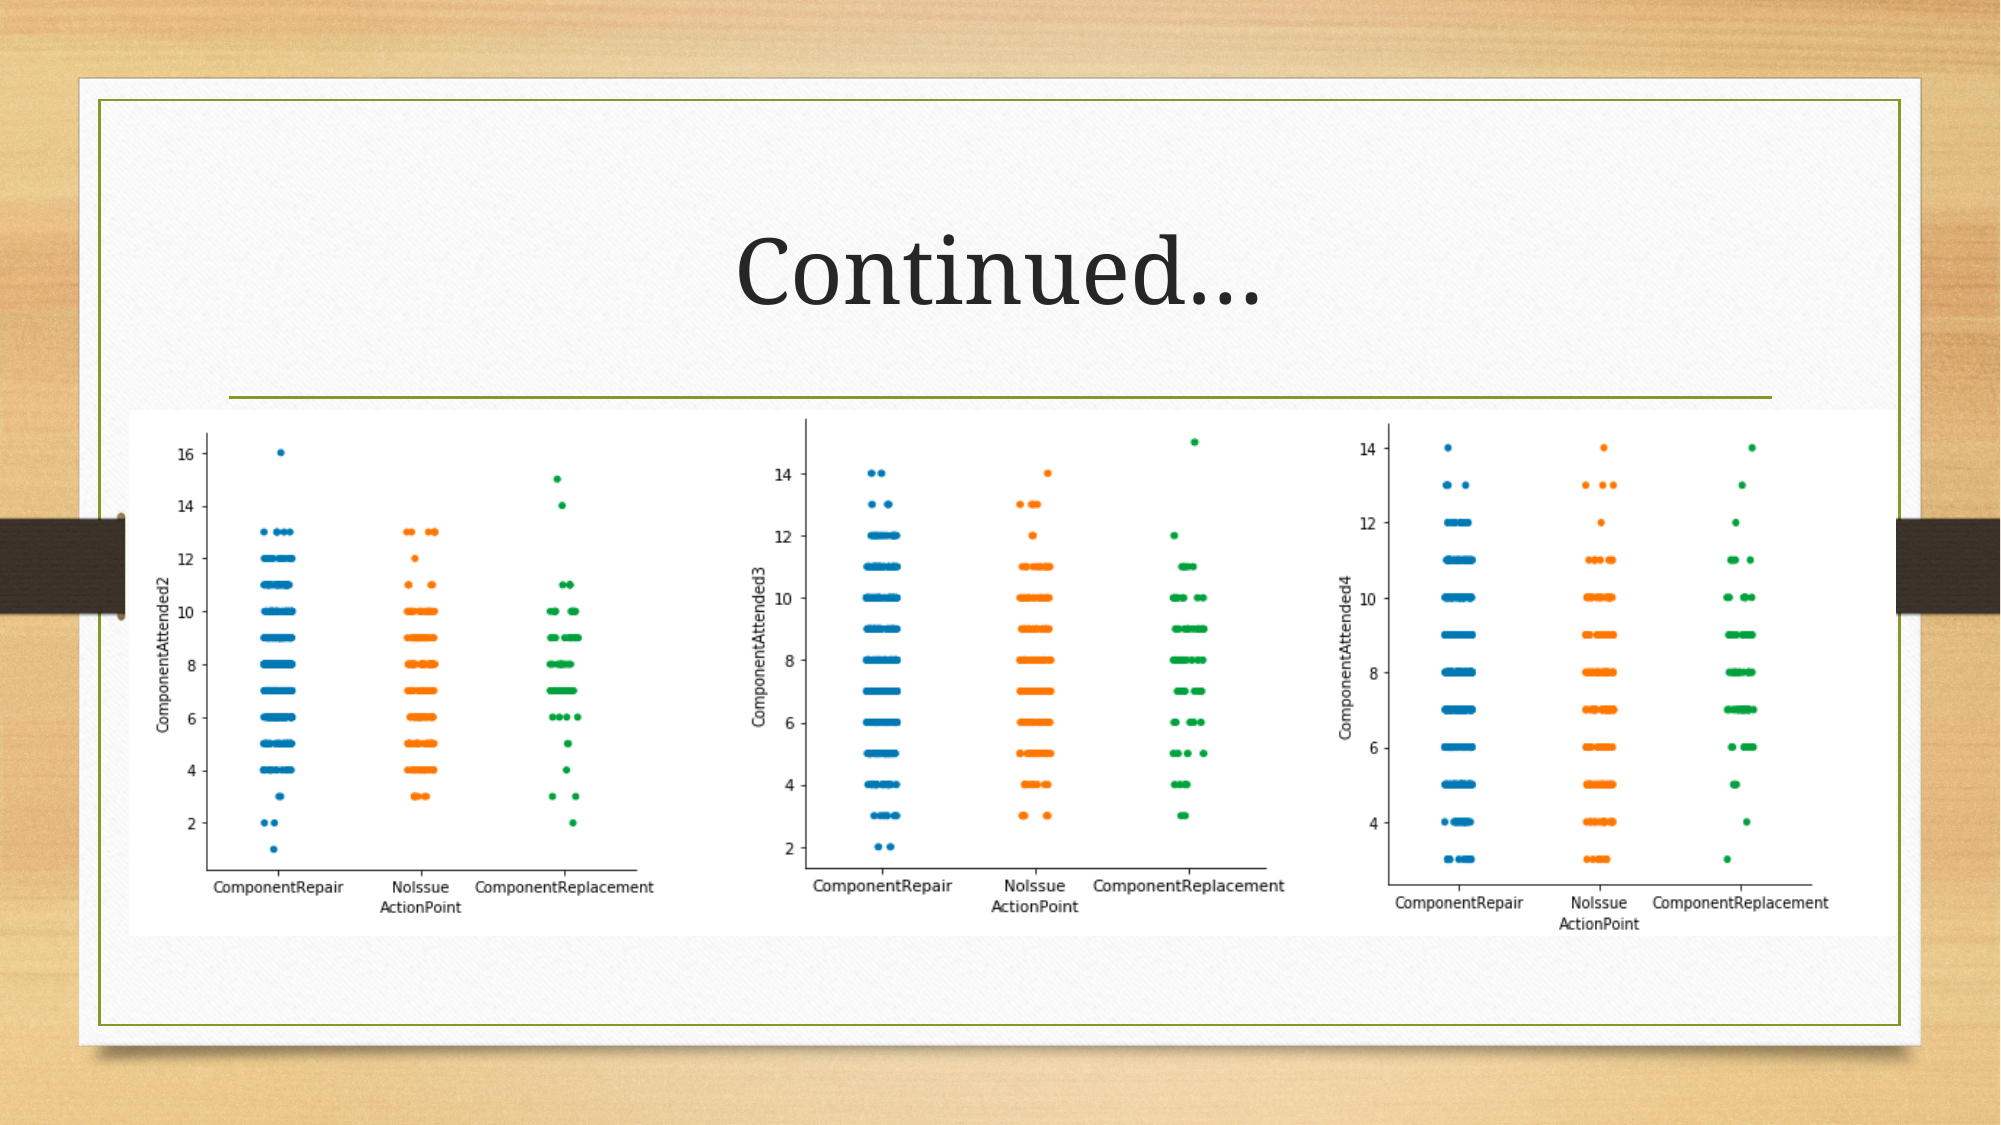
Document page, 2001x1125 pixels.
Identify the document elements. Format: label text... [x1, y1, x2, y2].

picture [0, 0, 2001, 1125]
title Continued… [212, 161, 1788, 375]
